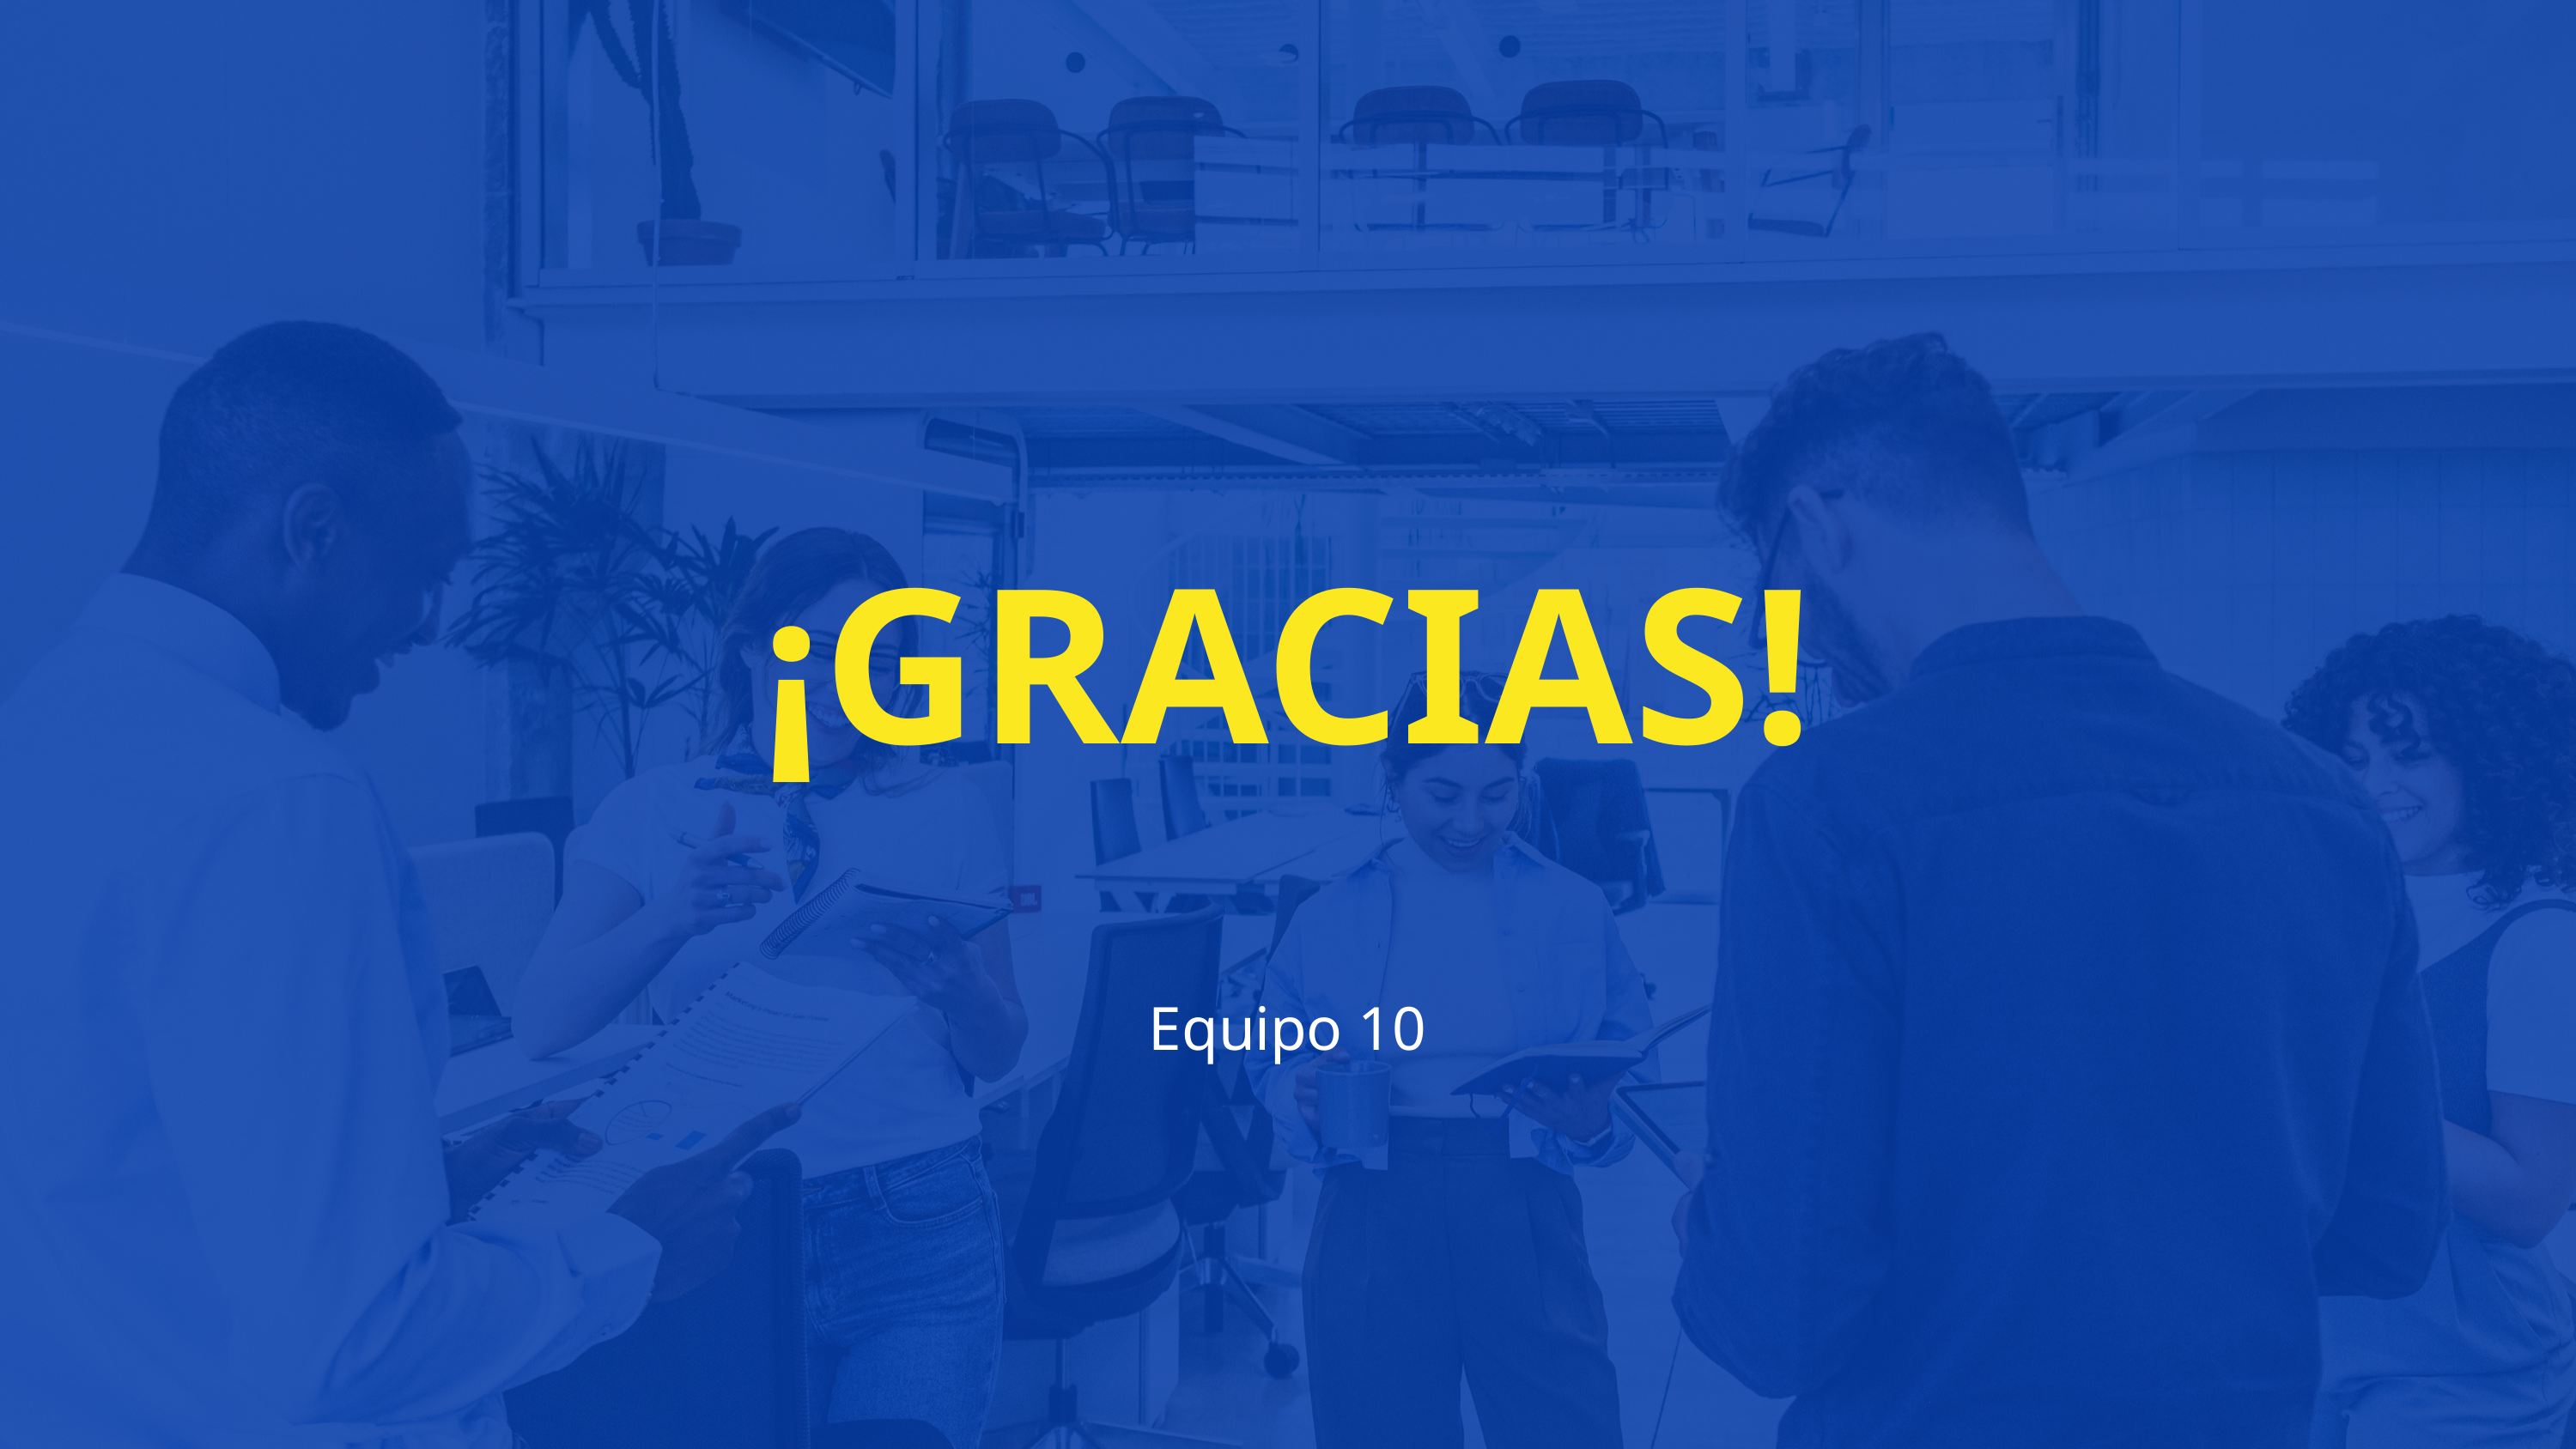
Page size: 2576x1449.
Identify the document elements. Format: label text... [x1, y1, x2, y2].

text_box Equipo 10 [783, 979, 1792, 1063]
text_box [0, 0, 2576, 1449]
text_box ¡GRACIAS! [113, 486, 2462, 787]
